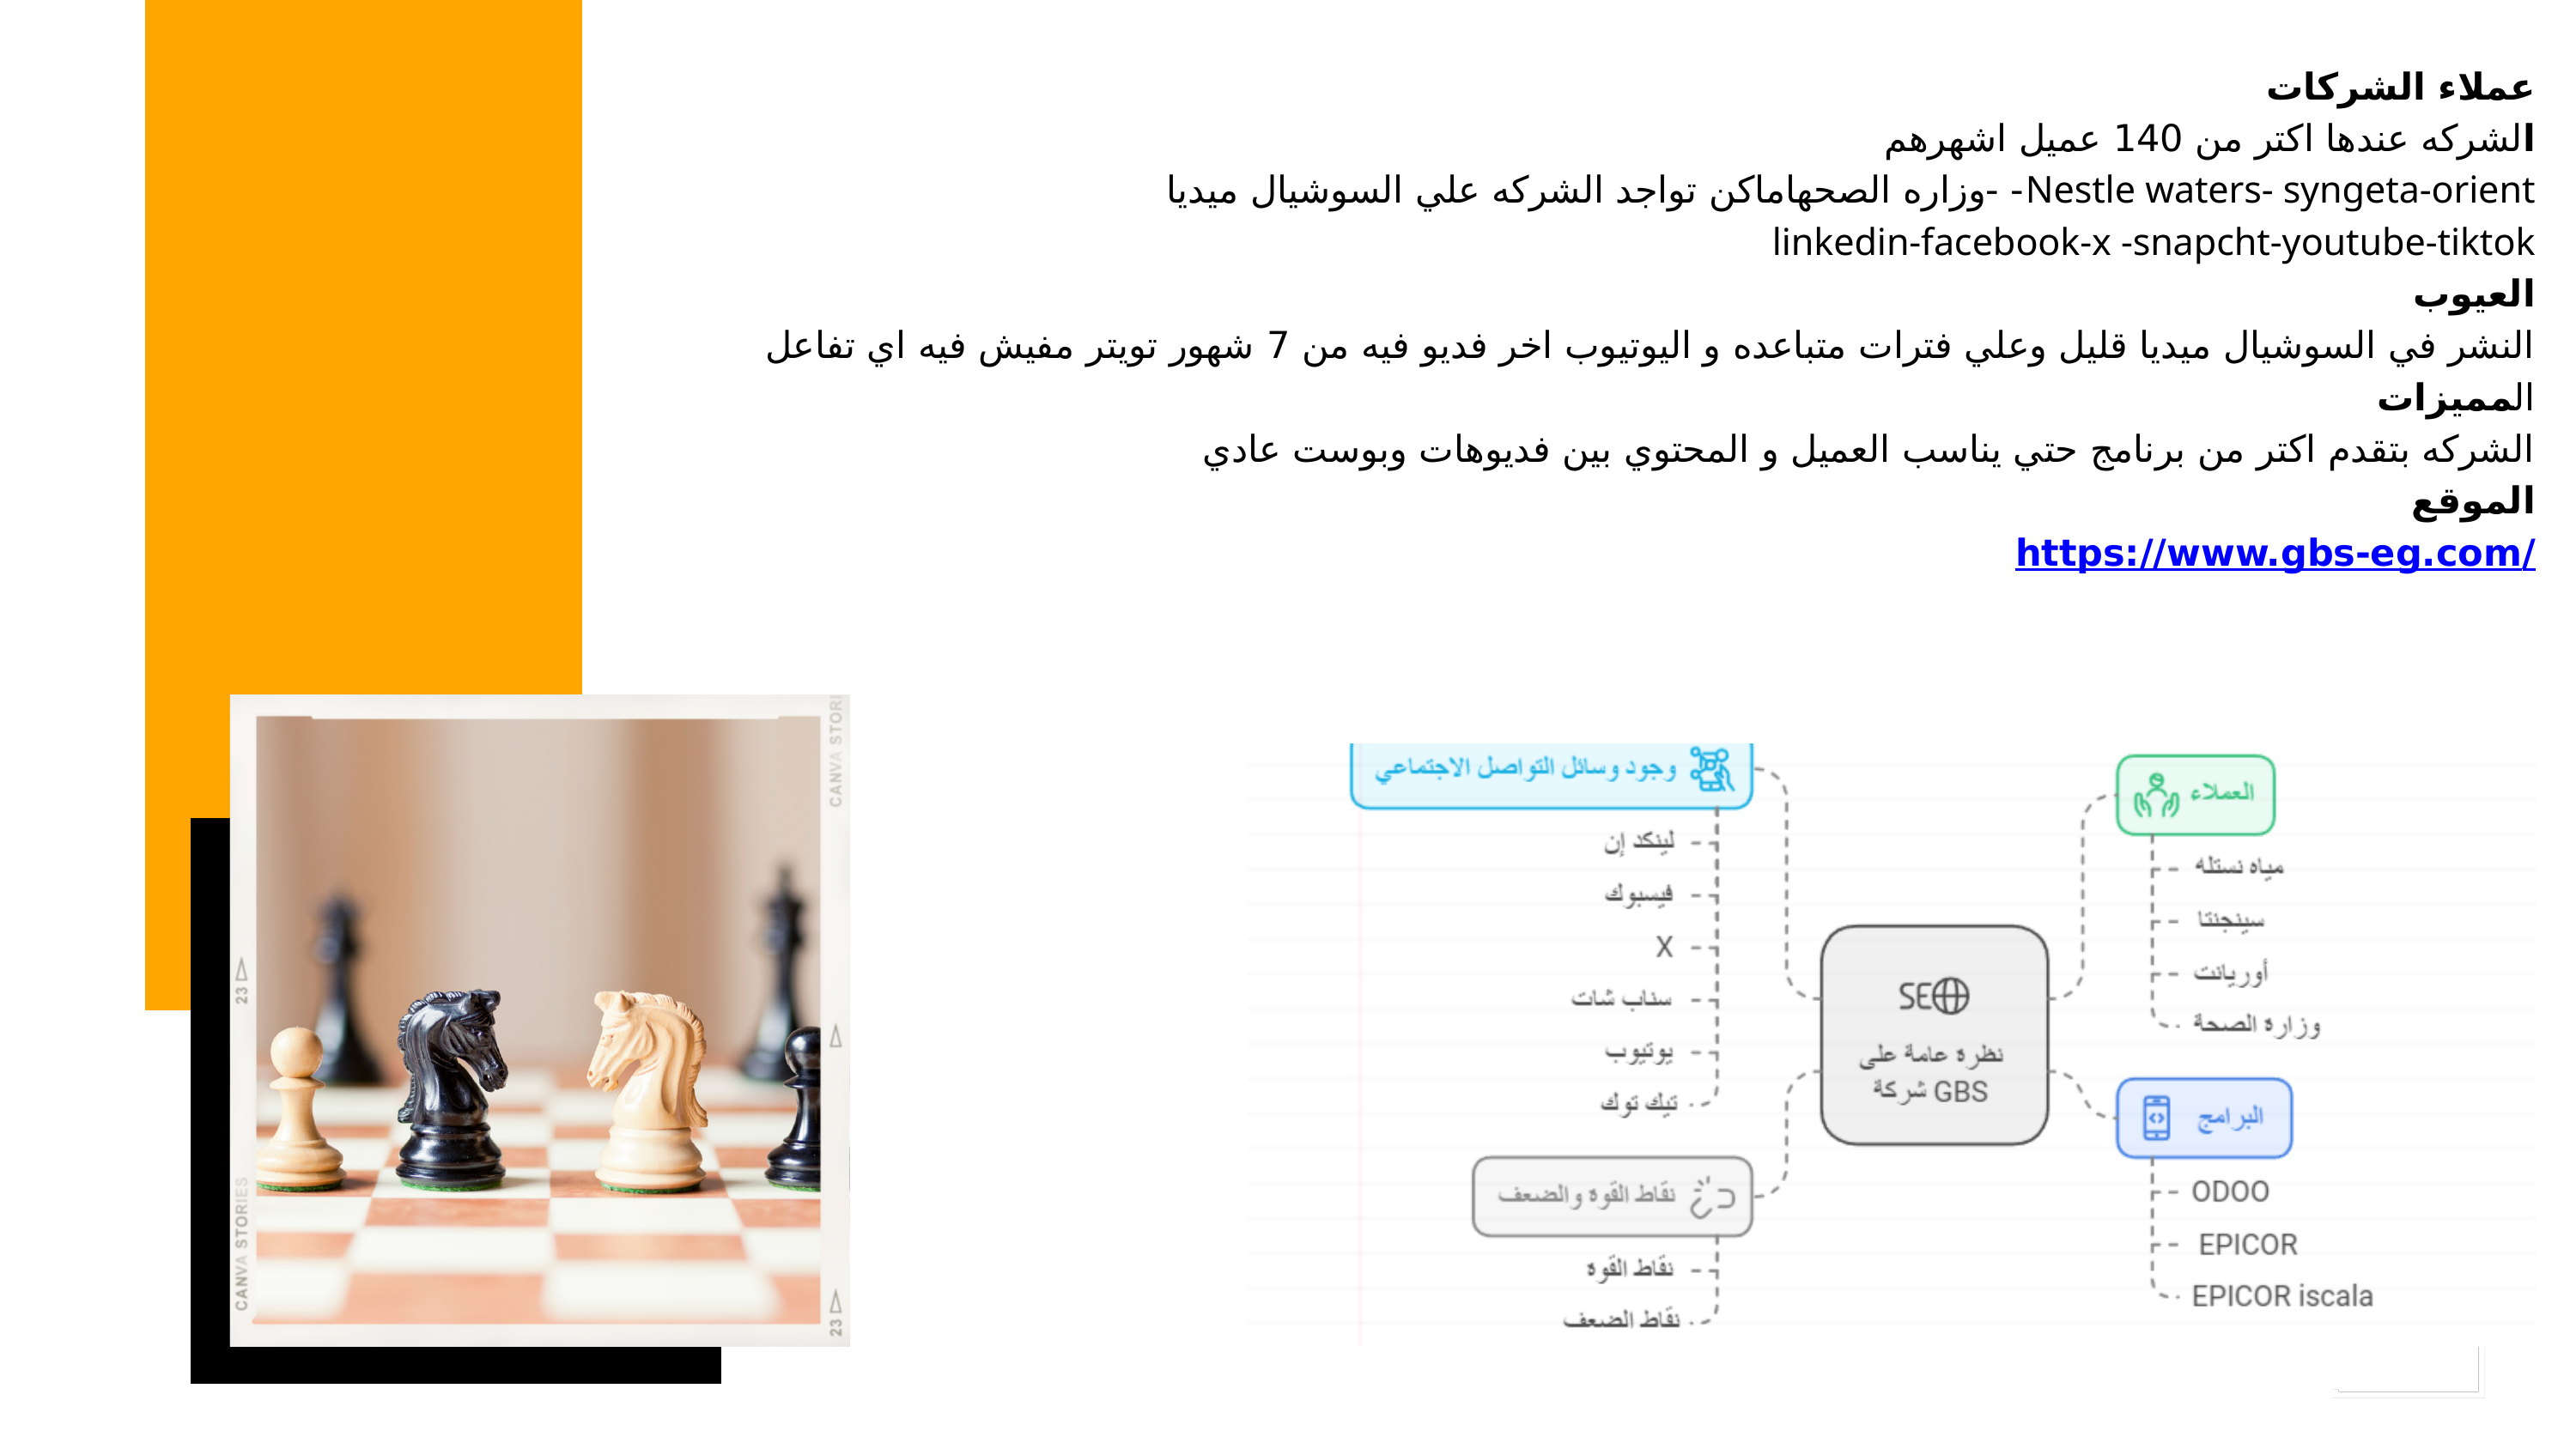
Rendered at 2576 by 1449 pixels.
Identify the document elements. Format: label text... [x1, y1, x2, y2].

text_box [229, 694, 850, 1347]
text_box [144, 0, 582, 1011]
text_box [191, 817, 722, 1385]
text_box [2332, 1347, 2485, 1398]
text_box عملاء الشركات الشركه عندها اكتر من 140 عميل اشهرهم Nestle waters- syngeta-orient- -وزاره الصحهاماكن تواجد الشركه علي السوشيال ميديا linkedin-facebook-x -snapcht-youtube-tiktok العيوب النشر في السوشيال ميديا قليل وعلي فترات متباعده و اليوتيوب اخر فديو فيه من 7 شهور تويتر مفيش فيه اي تفاعل المميزات الشركه بتقدم اكتر من برنامج حتي يناسب العميل و المحتوي بين فديوهات وبوست عادي الموقع https://www.gbs-eg.com/ [586, 55, 2537, 631]
text_box [1248, 743, 2537, 1347]
